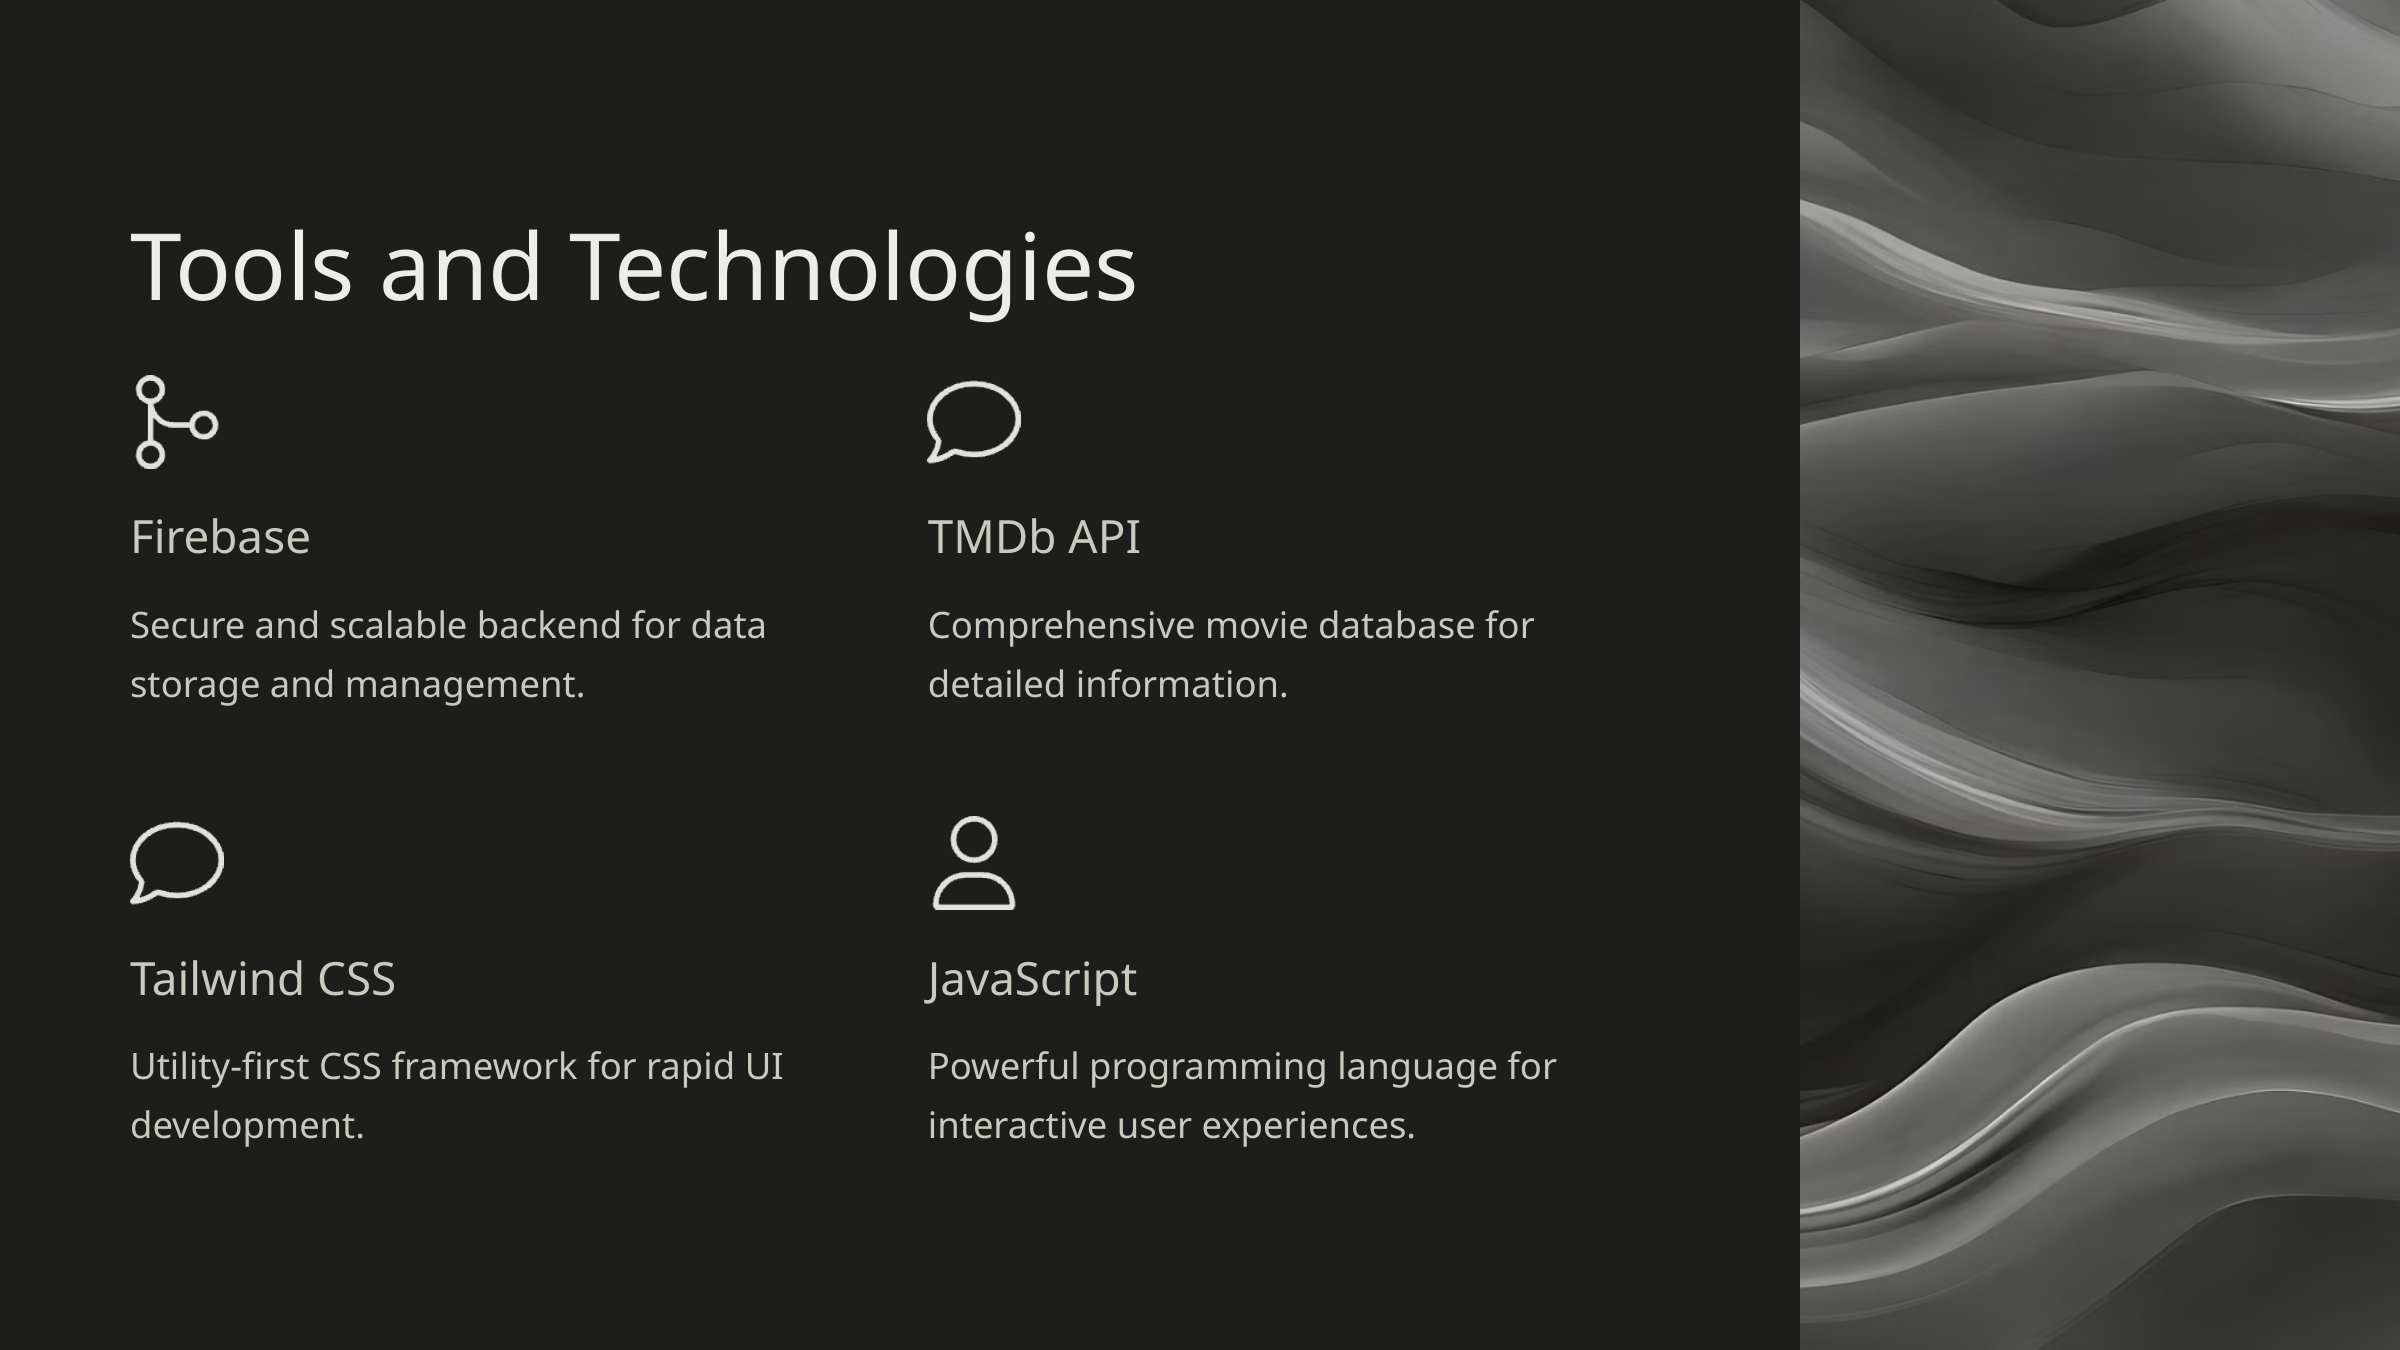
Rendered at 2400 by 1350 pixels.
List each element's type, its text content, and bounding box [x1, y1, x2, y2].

picture [1799, 0, 2400, 1350]
text_box Comprehensive movie database for detailed information. [927, 586, 1670, 706]
text_box Utility-first CSS framework for rapid UI development. [130, 1027, 872, 1147]
text_box Firebase [130, 505, 596, 564]
text_box TMDb API [927, 505, 1393, 564]
text_box Secure and scalable backend for data storage and management. [130, 586, 872, 706]
picture [130, 816, 224, 910]
picture [927, 816, 1021, 910]
text_box Powerful programming language for interactive user experiences. [927, 1027, 1670, 1147]
picture [927, 375, 1021, 469]
text_box JavaScript [927, 947, 1393, 1006]
text_box Tools and Technologies [130, 203, 1223, 320]
text_box Tailwind CSS [130, 947, 596, 1006]
picture [130, 375, 224, 469]
